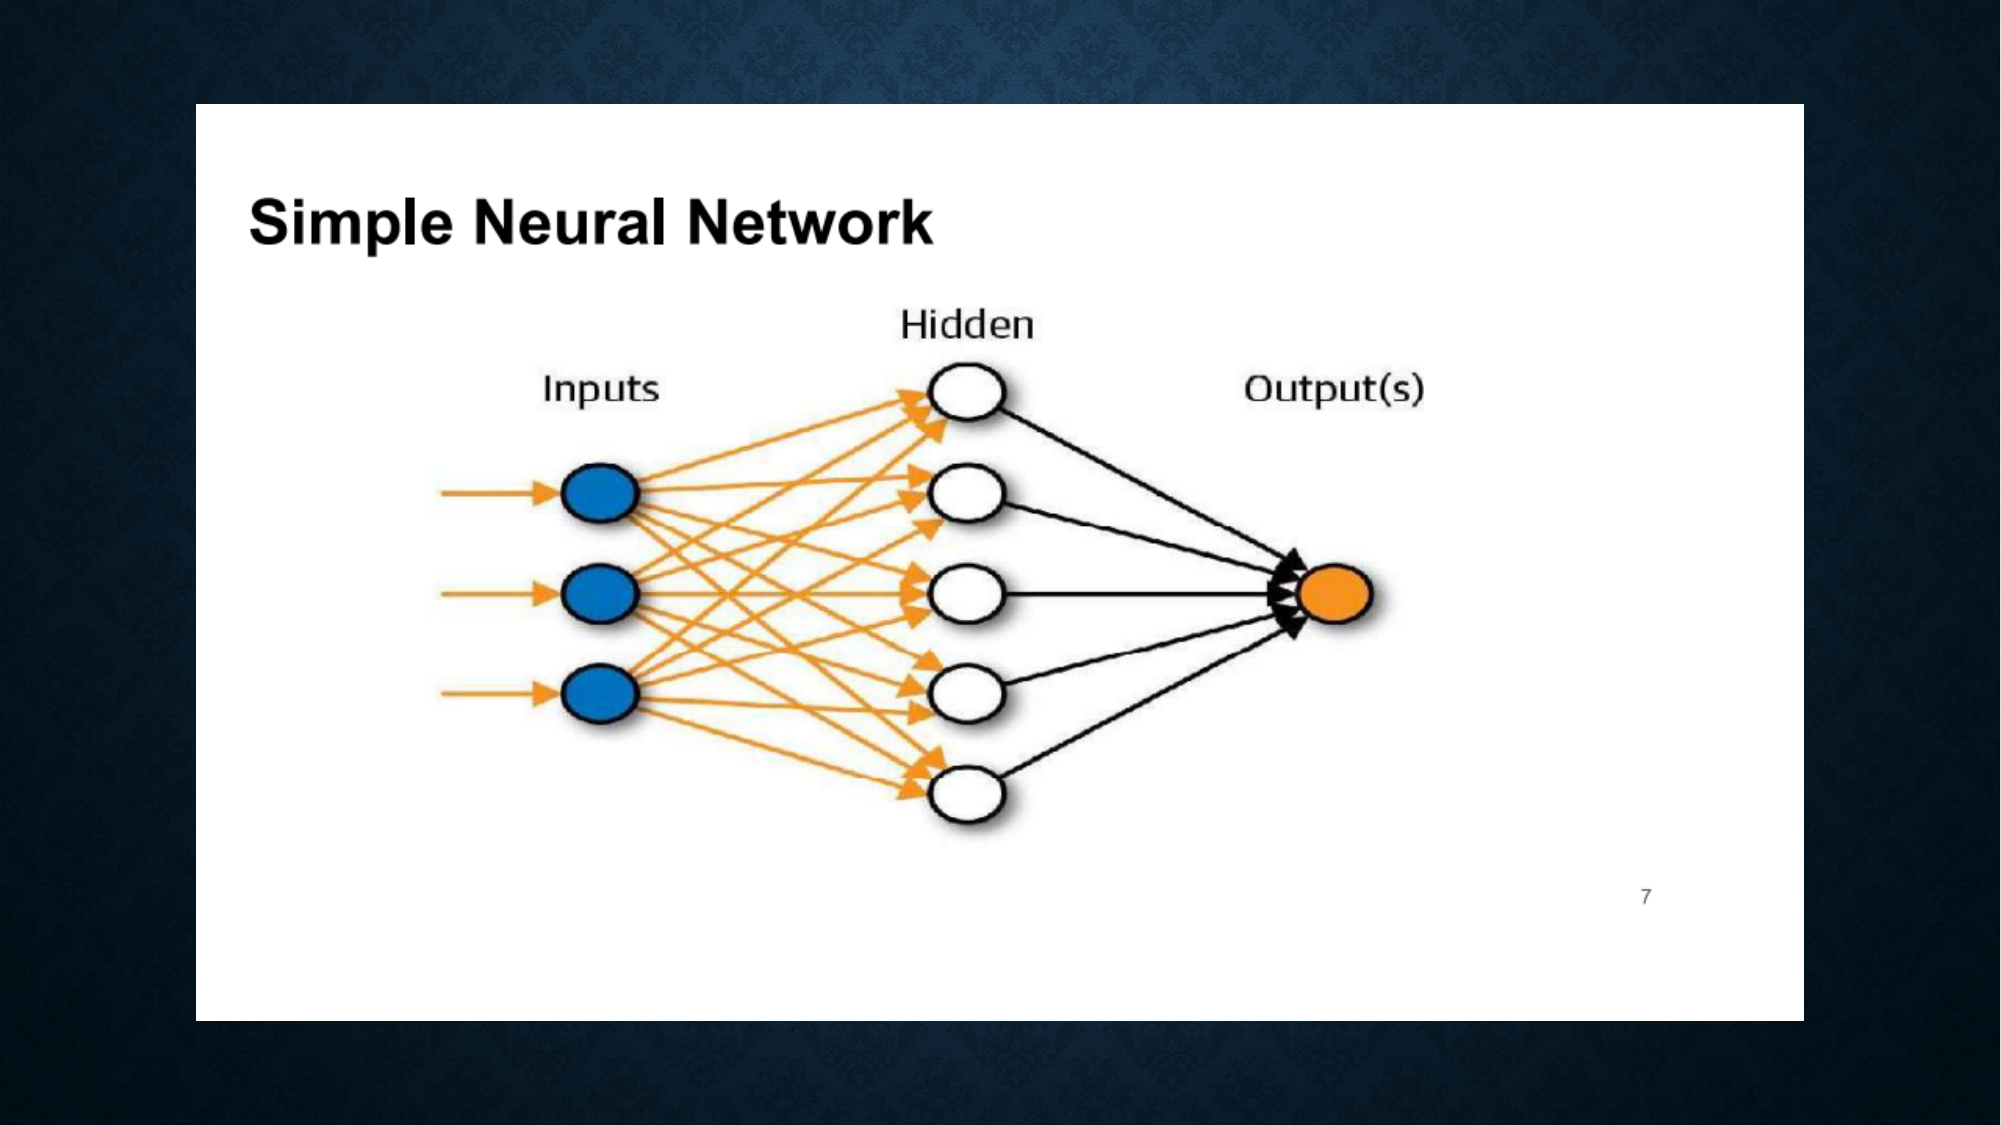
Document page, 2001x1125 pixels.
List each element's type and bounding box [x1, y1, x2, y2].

picture [196, 104, 1804, 1021]
